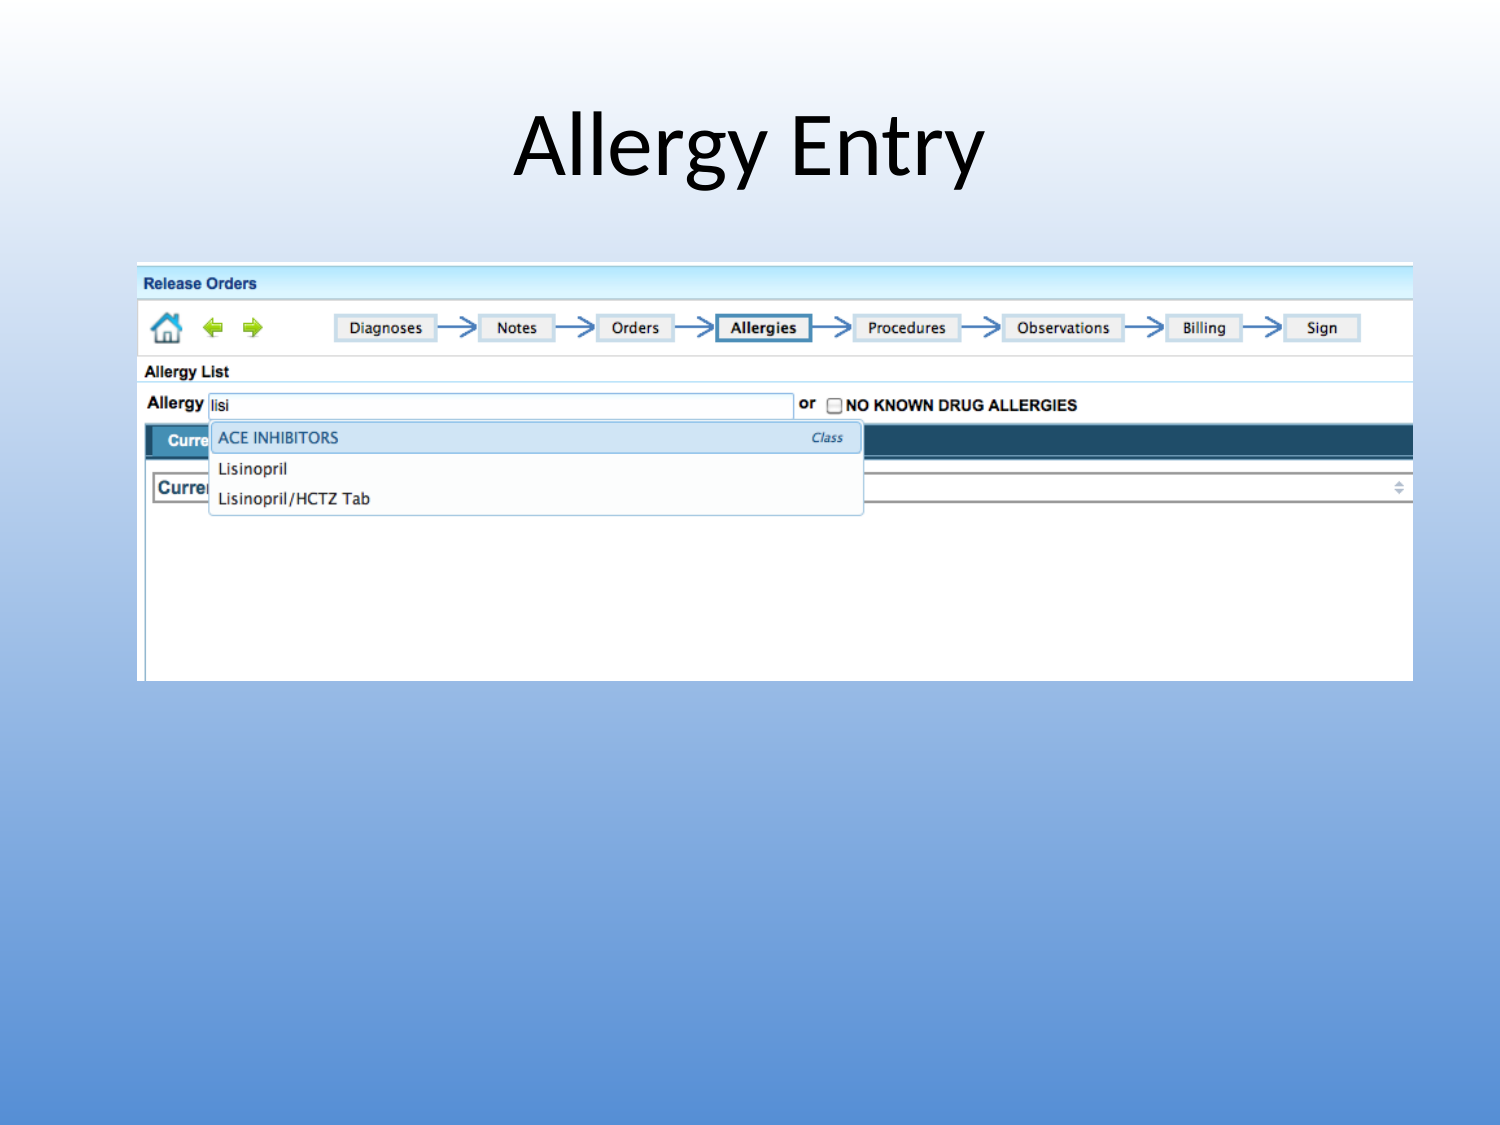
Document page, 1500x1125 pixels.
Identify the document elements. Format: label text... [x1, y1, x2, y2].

picture [137, 262, 1413, 682]
title Allergy Entry [75, 45, 1425, 233]
